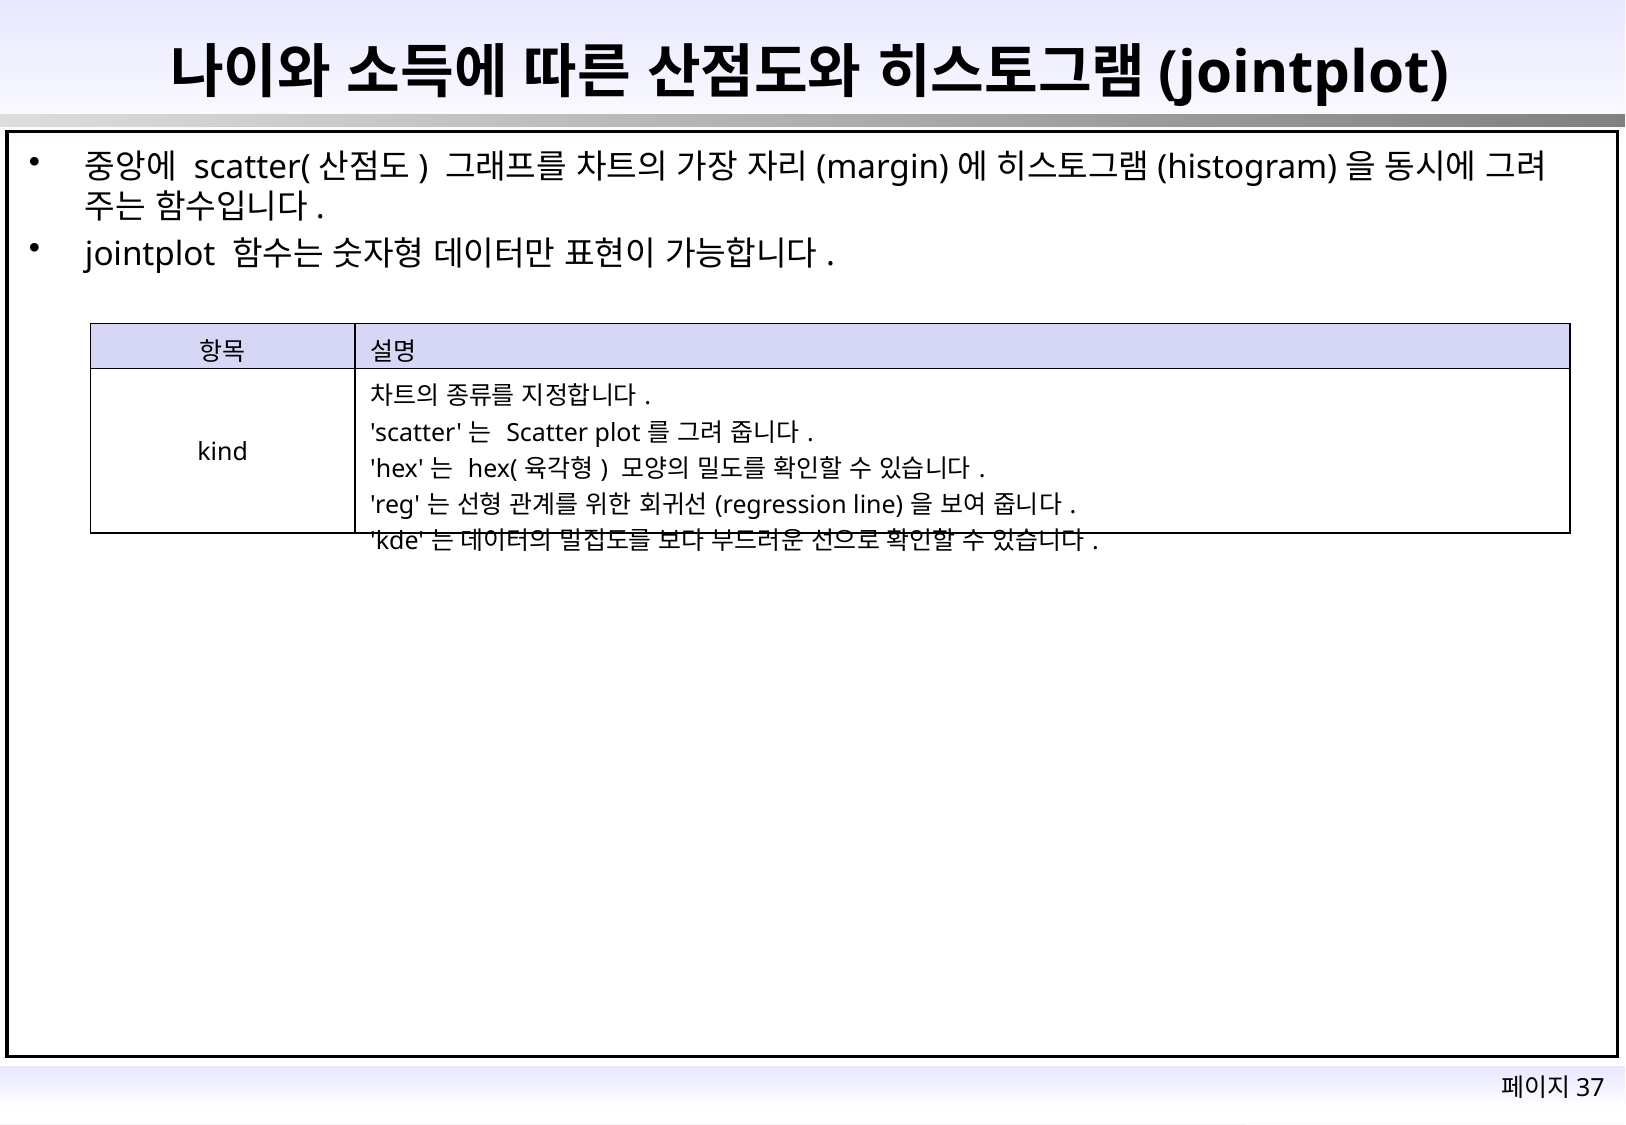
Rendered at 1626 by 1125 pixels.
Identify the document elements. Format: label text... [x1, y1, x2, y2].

title 나이와 소득에 따른 산점도와 히스토그램(jointplot) [73, 24, 1546, 113]
table_cell kind [91, 369, 354, 532]
list 중앙에 scatter(산점도) 그래프를 차트의 가장 자리(margin)에 히스토그램(histogram)을 동시에 그려 주는 함수입니다. jointplot 함수는 숫자형 데이터만 표현이 가능합니다. [13, 137, 1625, 791]
table_cell 차트의 종류를 지정합니다. 'scatter'는 Scatter plot를 그려 줍니다. 'hex'는 hex(육각형) 모양의 밀도를 확인할 수 있습니다. 'reg'는 선형 관계를 위한 회귀선(regression line)을 보여 줍니다. 'kde'는 데이터의 밀집도를 보다 부드러운 선으로 확인할 수 있습니다. [356, 369, 1569, 532]
table_header 항목 [91, 324, 354, 368]
table_header 설명 [356, 324, 1569, 368]
